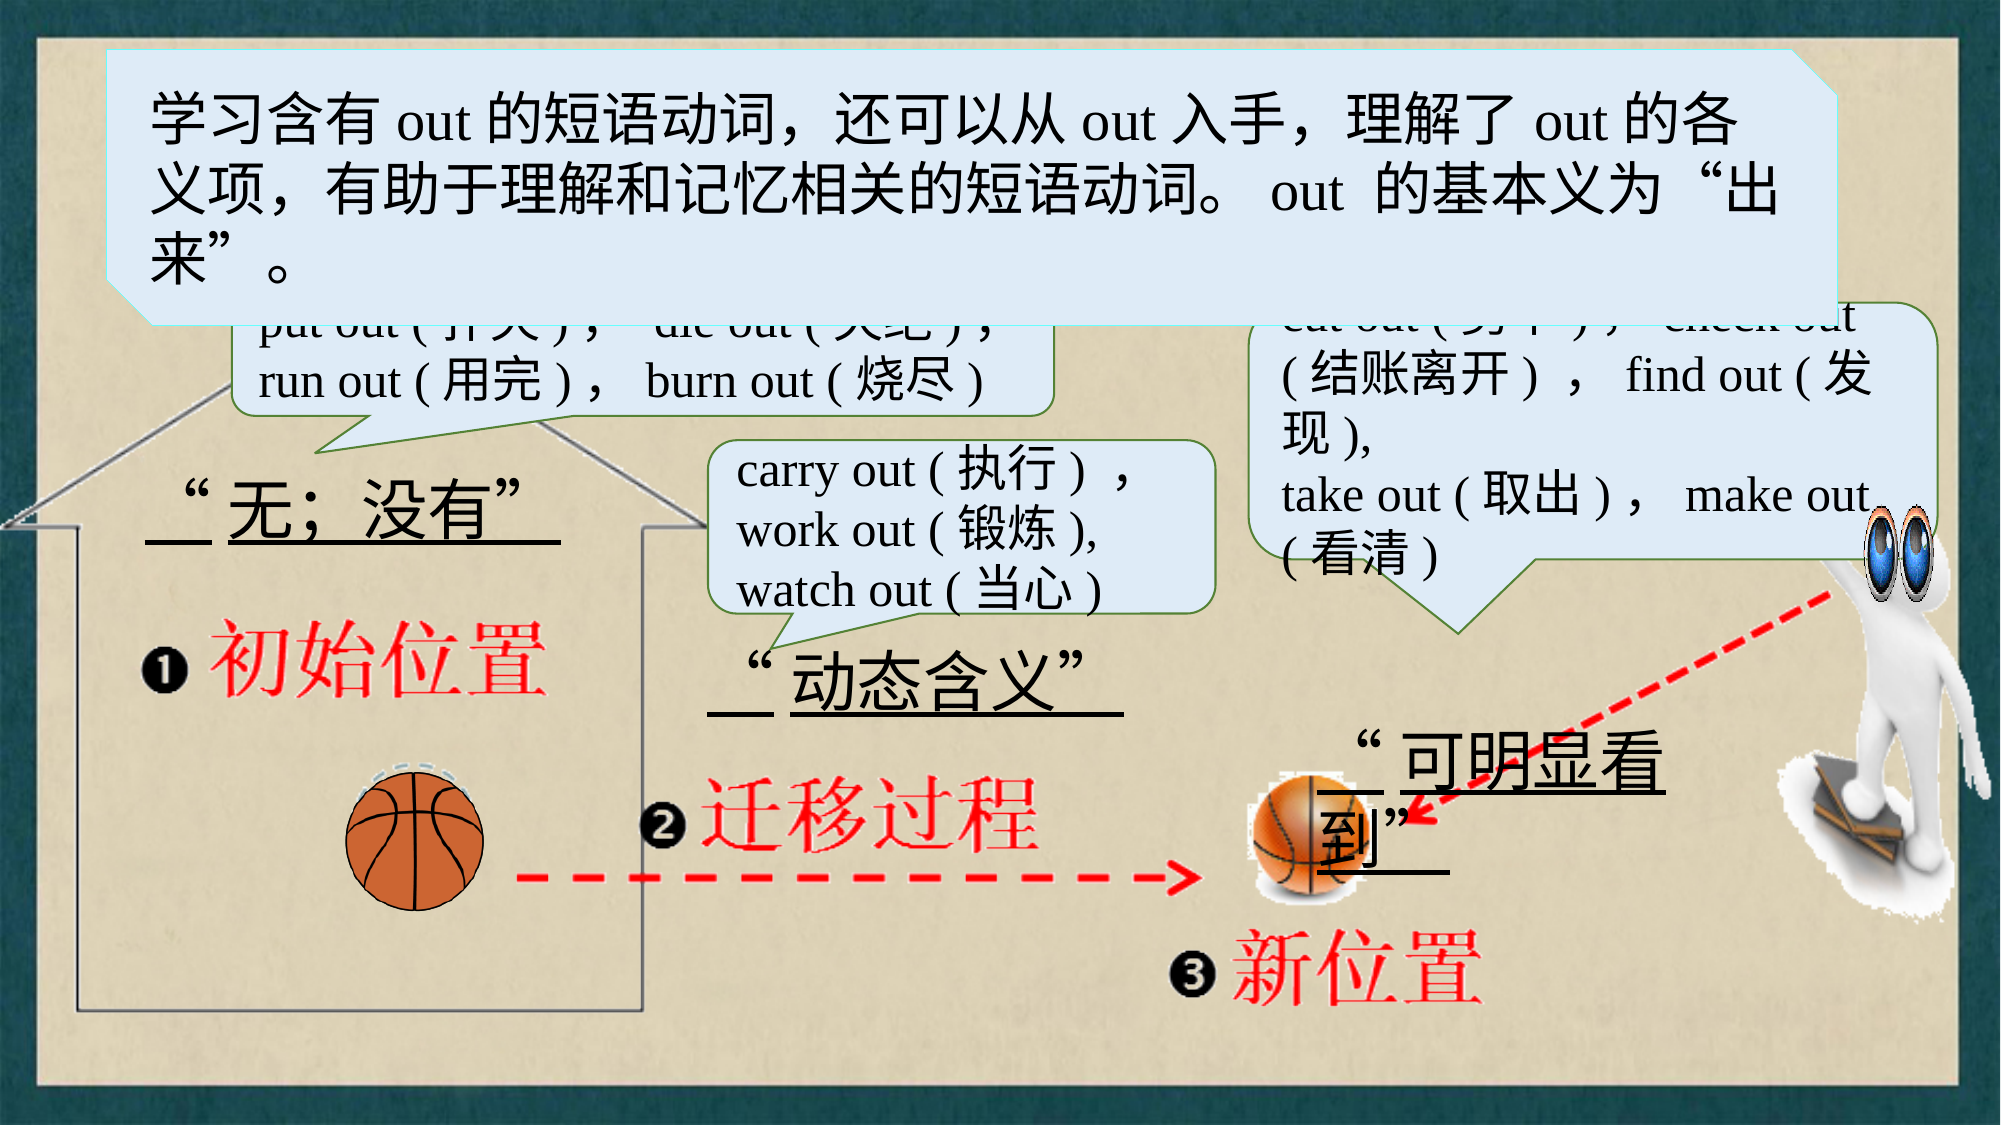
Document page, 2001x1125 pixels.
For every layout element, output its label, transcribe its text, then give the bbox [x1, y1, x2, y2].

picture [0, 0, 2001, 1125]
text_box 学习含有out的短语动词，还可以从out入手，理解了out的各义项，有助于理解和记忆相关的短语动词。out 的基本义为“出来”。 [106, 49, 1838, 302]
